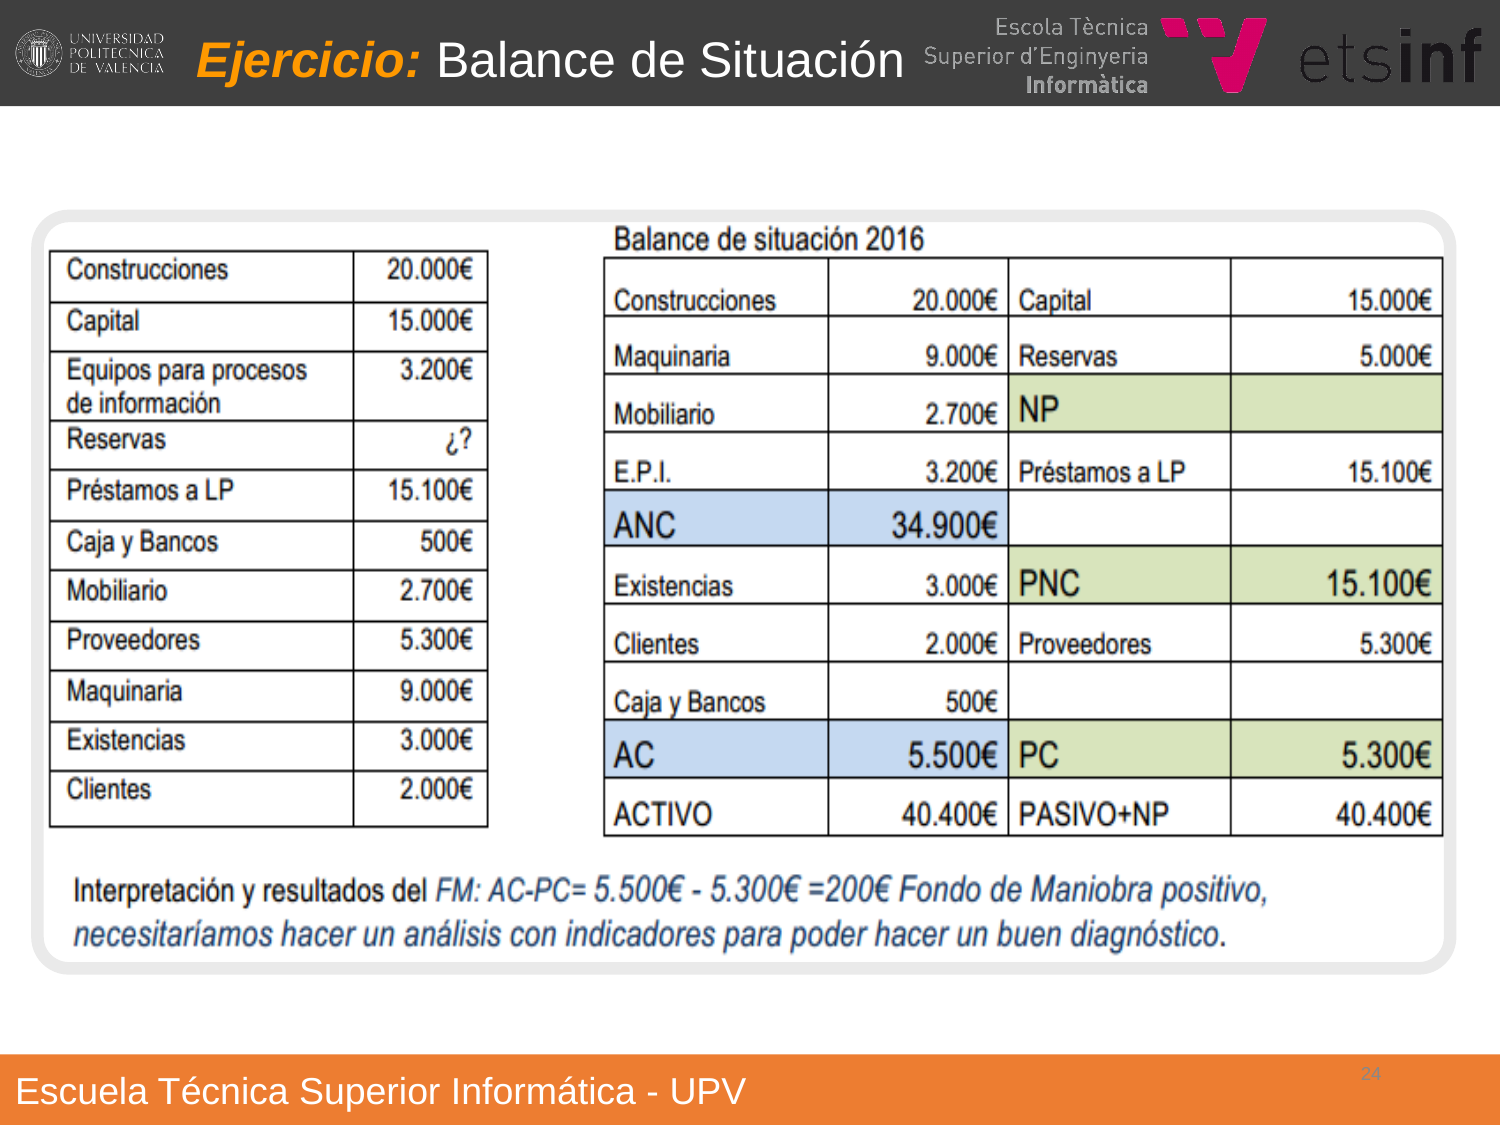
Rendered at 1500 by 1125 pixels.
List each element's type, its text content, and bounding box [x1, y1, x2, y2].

picture [1396, 8, 1491, 107]
slide_number ‹#› [1059, 1042, 1397, 1103]
title Ejercicio: Balance de Situación [181, 0, 1396, 151]
picture [15, 28, 164, 78]
picture [37, 215, 1451, 969]
